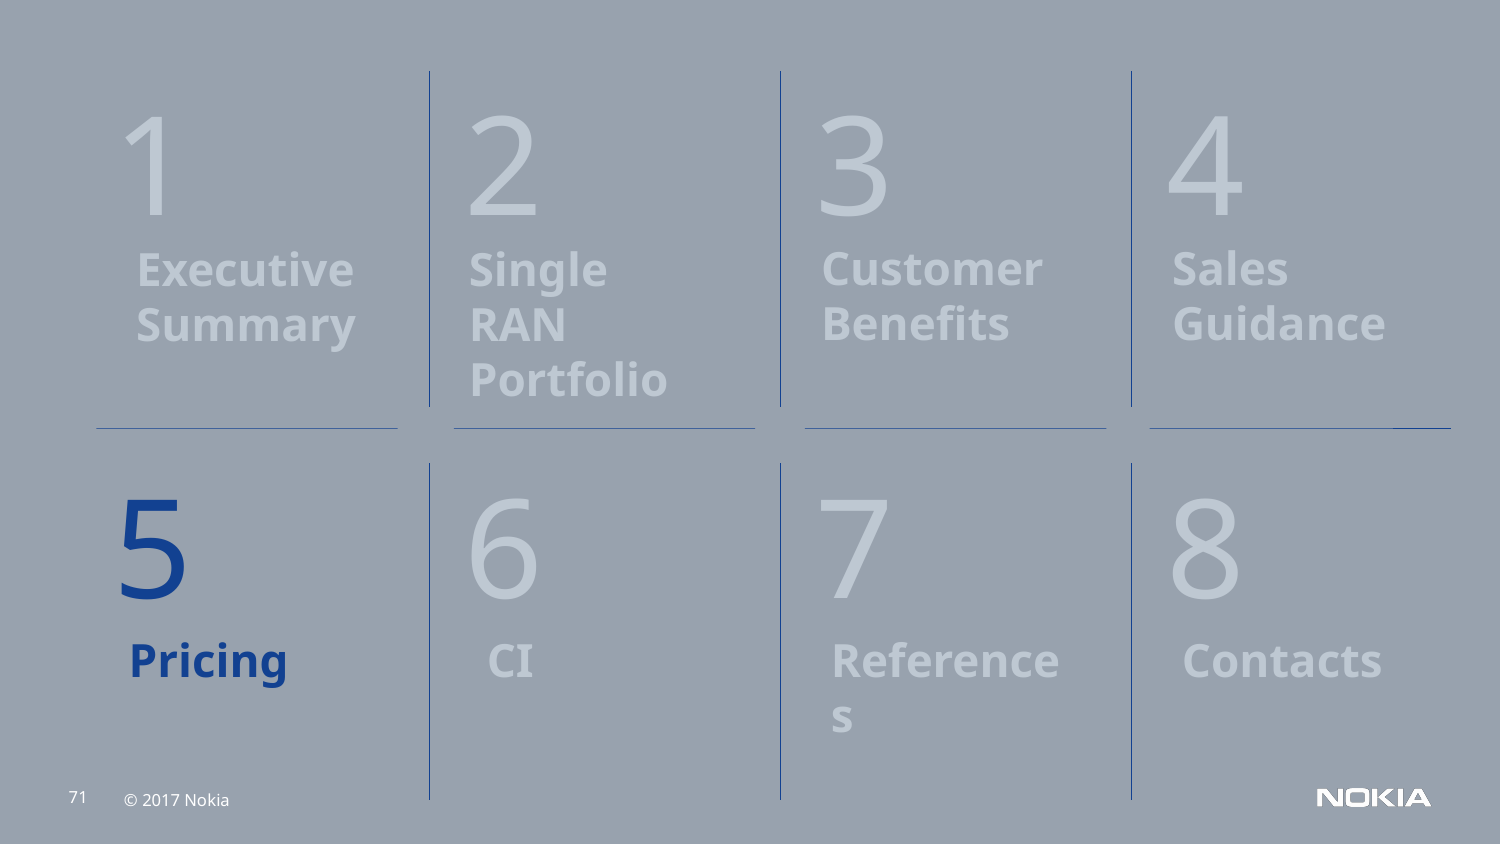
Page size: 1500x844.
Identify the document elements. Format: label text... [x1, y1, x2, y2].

text_box Pricing [113, 624, 379, 694]
text_box Customer Benefits [806, 232, 1072, 357]
text_box 4 [1151, 70, 1261, 250]
text_box 5 [98, 453, 208, 634]
text_box References [816, 624, 1081, 749]
text_box 7 [800, 453, 910, 634]
text_box Contacts [1167, 624, 1432, 694]
text_box 1 [98, 70, 207, 250]
text_box 6 [449, 453, 559, 634]
text_box 8 [1151, 453, 1261, 634]
text_box Executive Summary [121, 233, 387, 358]
text_box Sales Guidance [1157, 232, 1423, 357]
picture [1291, 762, 1458, 833]
text_box 3 [800, 70, 910, 250]
text_box CI [472, 624, 737, 694]
text_box Single RAN Portfolio [453, 233, 719, 413]
text_box 2 [449, 70, 558, 250]
